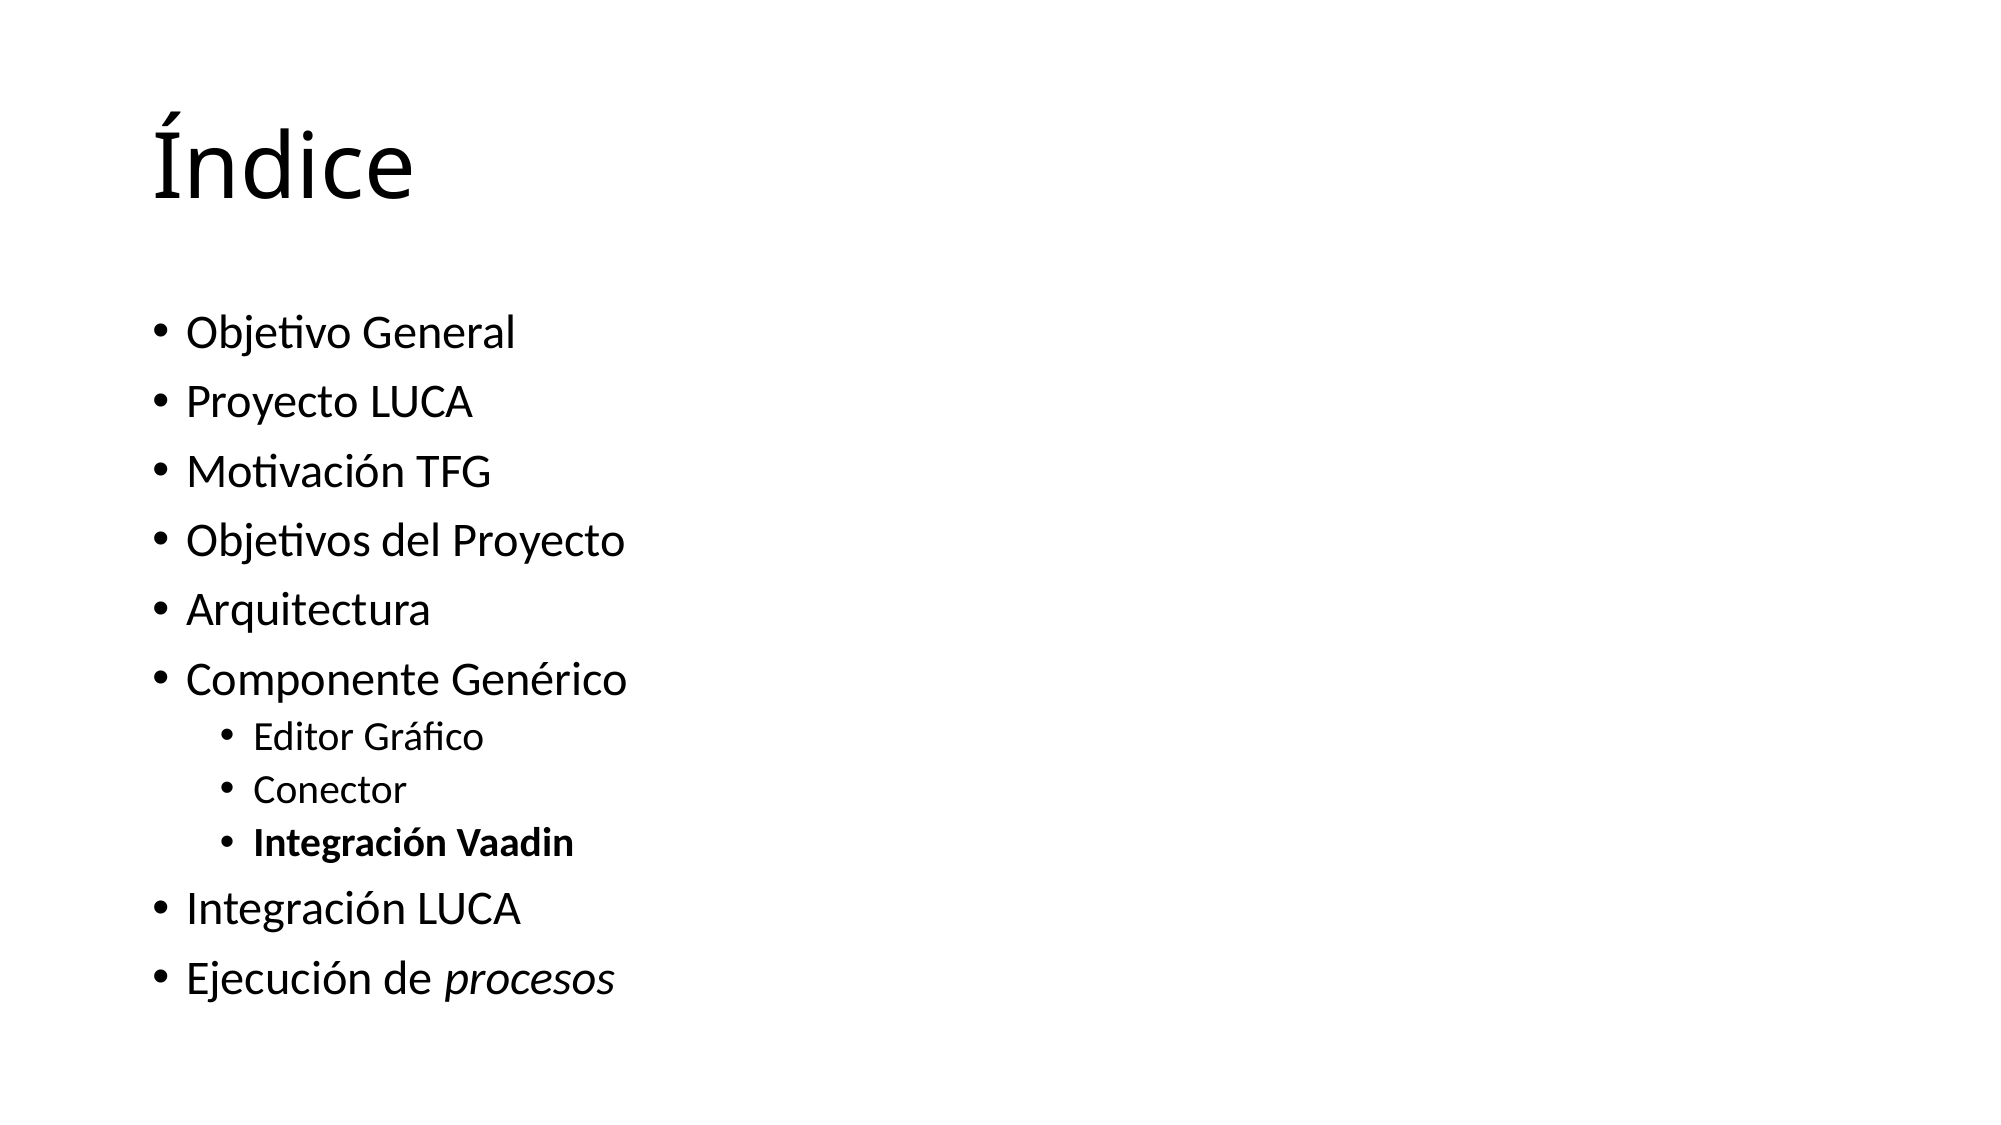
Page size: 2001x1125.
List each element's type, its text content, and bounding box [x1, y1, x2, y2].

title Índice [137, 59, 1863, 278]
list Objetivo General Proyecto LUCA Motivación TFG Objetivos del Proyecto Arquitectura Componente Genérico Editor Gráfico Conector Integración Vaadin Integración LUCA Ejecución de procesos [137, 299, 1863, 1014]
